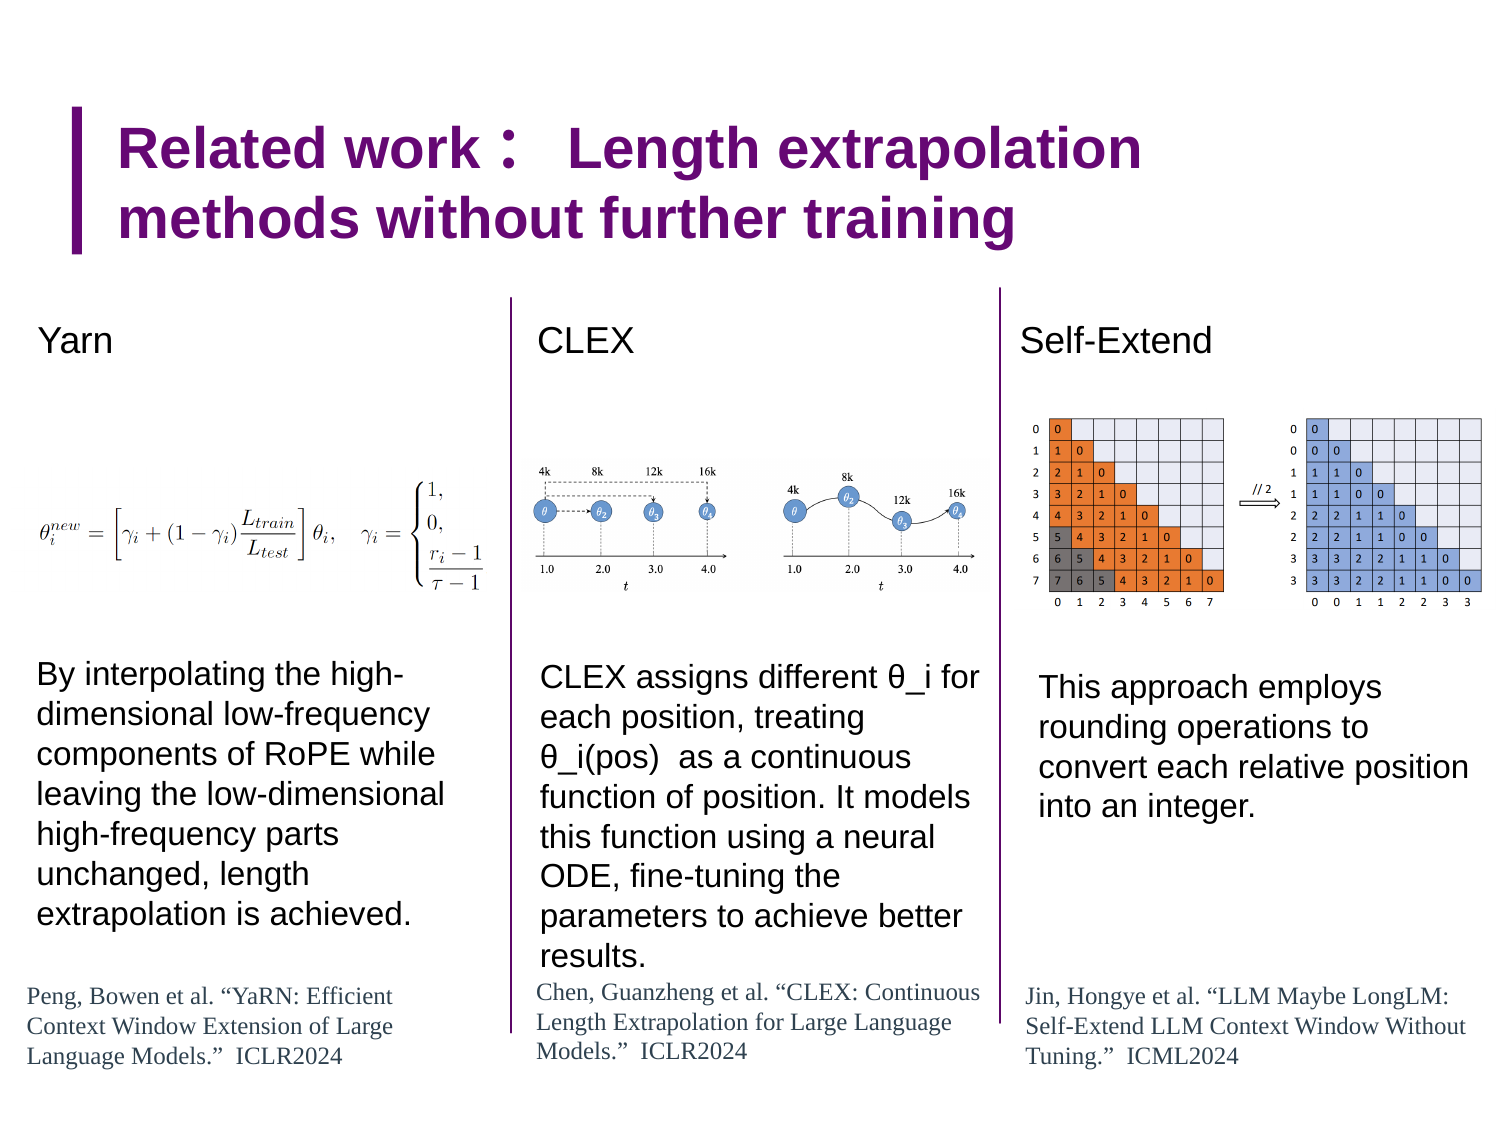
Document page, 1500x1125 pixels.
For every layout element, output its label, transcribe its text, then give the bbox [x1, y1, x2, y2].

picture [11, 467, 488, 592]
text_box CLEX [522, 309, 650, 369]
text_box Jin, Hongye et al. “LLM Maybe LongLM: Self-Extend LLM Context Window Without Tuning.” ICML2024 [1010, 971, 1486, 1077]
title Related work：Length extrapolation methods without further training [102, 97, 1202, 264]
text_box Self-Extend [1005, 309, 1229, 369]
text_box Yarn [22, 309, 129, 369]
text_box This approach employs rounding operations to convert each relative position into an integer. [1023, 657, 1499, 832]
picture [1013, 407, 1497, 611]
text_box Chen, Guanzheng et al. “CLEX: Continuous Length Extrapolation for Large Language Models.” ICLR2024 [521, 967, 1000, 1073]
text_box By interpolating the high-dimensional low-frequency components of RoPE while leaving the low-dimensional high-frequency parts unchanged, length extrapolation is achieved. [21, 644, 497, 940]
text_box CLEX assigns different θ_i for each position, treating θ_i(pos) as a continuous function of position. It models this function using a neural ODE, fine-tuning the parameters to achieve better results. [525, 647, 993, 967]
text_box Peng, Bowen et al. “YaRN: Efficient Context Window Extension of Large Language Models.” ICLR2024 [11, 972, 487, 1077]
picture [520, 458, 990, 592]
